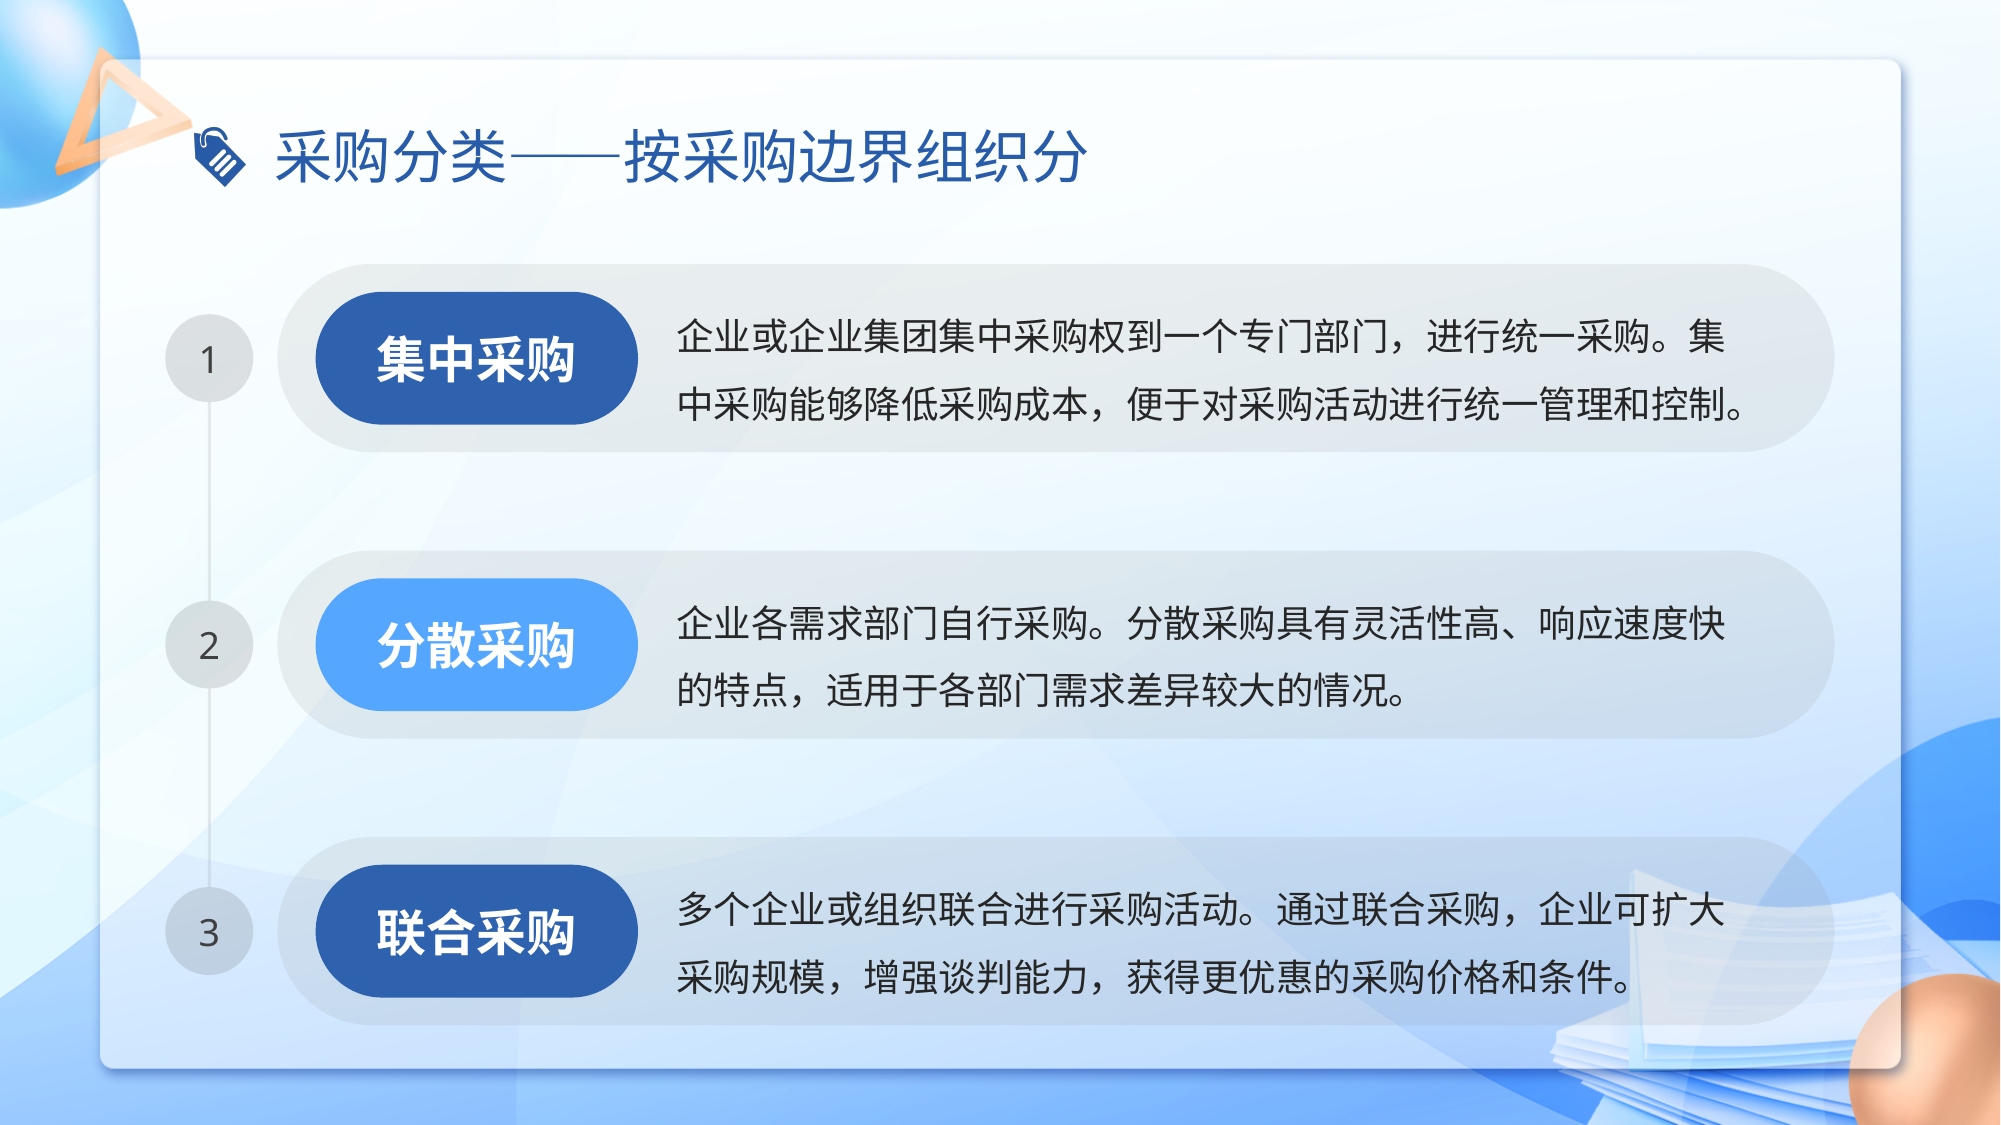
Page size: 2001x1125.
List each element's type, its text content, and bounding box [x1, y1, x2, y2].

text_box 企业各需求部门自行采购。分散采购具有灵活性高、响应速度快的特点，适用于各部门需求差异较大的情况。 [676, 564, 1741, 725]
text_box 企业或企业集团集中采购权到一个专门部门，进行统一采购。集中采购能够降低采购成本，便于对采购活动进行统一管理和控制。 [676, 278, 1741, 438]
text_box 多个企业或组织联合进行采购活动。通过联合采购，企业可扩大采购规模，增强谈判能力，获得更优惠的采购价格和条件。 [676, 851, 1741, 1011]
text_box 1 [164, 313, 255, 404]
text_box 2 [164, 599, 255, 690]
text_box 采购分类——按采购边界组织分 [259, 107, 1383, 204]
text_box 3 [164, 886, 255, 977]
text_box 分散采购 [314, 577, 640, 713]
text_box 联合采购 [314, 863, 640, 999]
text_box 集中采购 [314, 290, 640, 426]
text_box [276, 263, 1836, 454]
text_box [276, 836, 1836, 1027]
picture [0, 0, 2001, 1125]
text_box [276, 549, 1836, 740]
